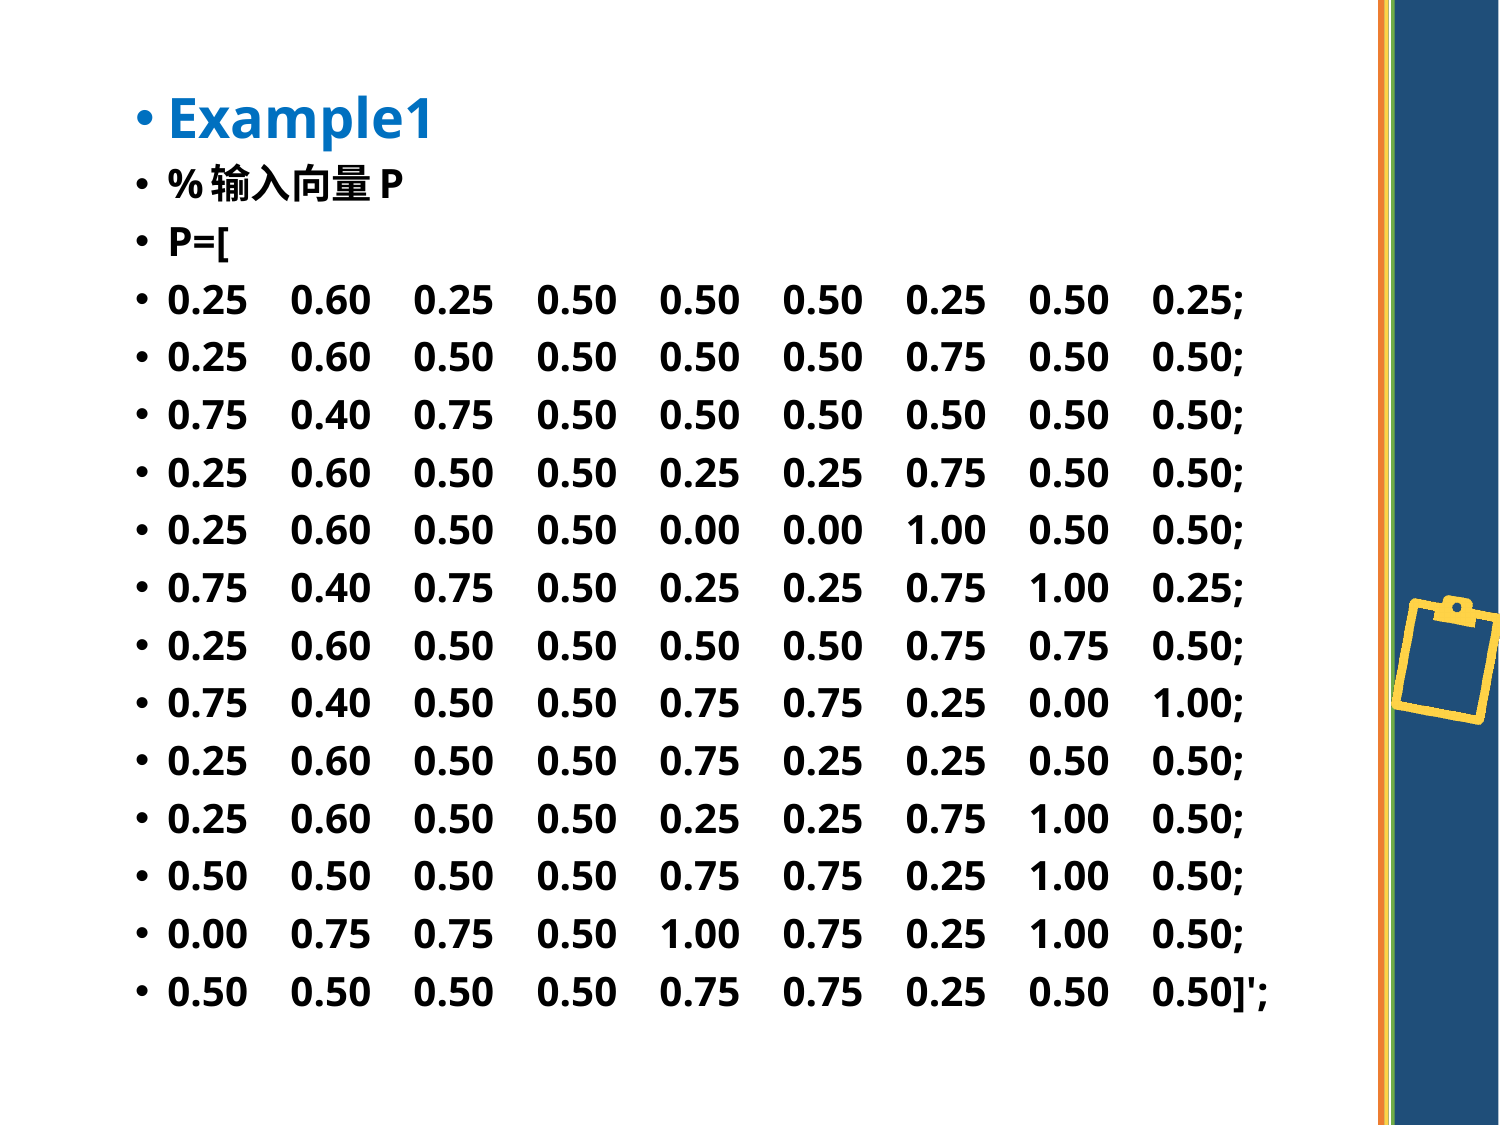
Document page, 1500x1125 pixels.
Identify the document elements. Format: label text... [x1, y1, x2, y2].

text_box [1378, 730, 1499, 1125]
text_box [1378, 0, 1499, 583]
list Example1 %输入向量P P=[ 0.25 0.60 0.25 0.50 0.50 0.50 0.25 0.50 0.25; 0.25 0.60 0.50 0.50 0.50 0.50 0.75 0.50 0.50; 0.75 0.40 0.75 0.50 0.50 0.50 0.50 0.50 0.50; 0.25 0.60 0.50 0.50 0.25 0.25 0.75 0.50 0.50; 0.25 0.60 0.50 0.50 0.00 0.00 1.00 0.50 0.50; 0.75 0.40 0.75 0.50 0.25 0.25 0.75 1.00 0.25; 0.25 0.60 0.50 0.50 0.50 0.50 0.75 0.75 0.50; 0.75 0.40 0.50 0.50 0.75 0.75 0.25 0.00 1.00; 0.25 0.60 0.50 0.50 0.75 0.25 0.25 0.50 0.50; 0.25 0.60 0.50 0.50 0.25 0.25 0.75 1.00 0.50; 0.50 0.50 0.50 0.50 0.75 0.75 0.25 1.00 0.50; 0.00 0.75 0.75 0.50 1.00 0.75 0.25 1.00 0.50; 0.50 0.50 0.50 0.50 0.75 0.75 0.25 0.50 0.50]'; [119, 82, 1328, 1043]
picture [1362, 583, 1500, 741]
